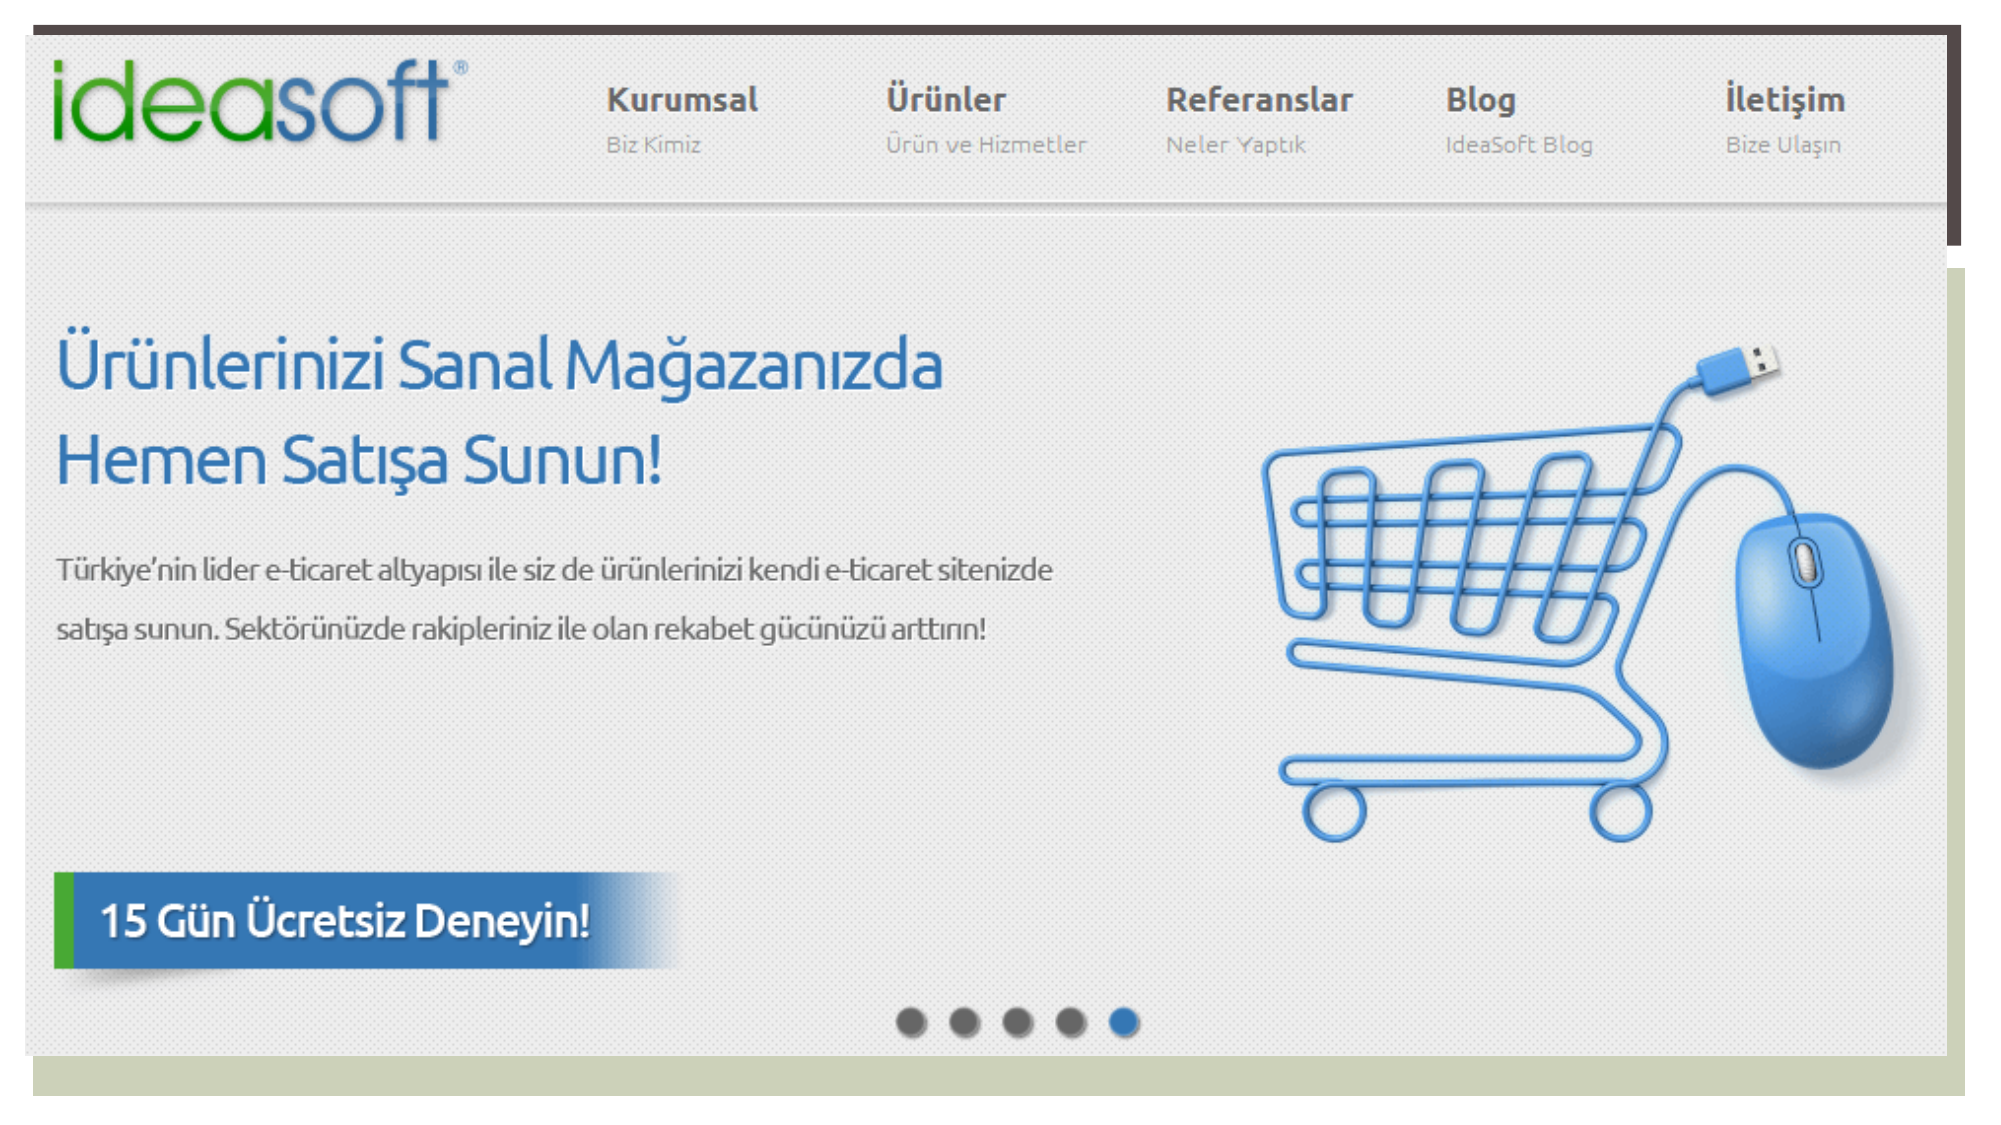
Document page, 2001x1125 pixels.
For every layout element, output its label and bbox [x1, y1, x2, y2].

picture [25, 34, 1947, 1056]
